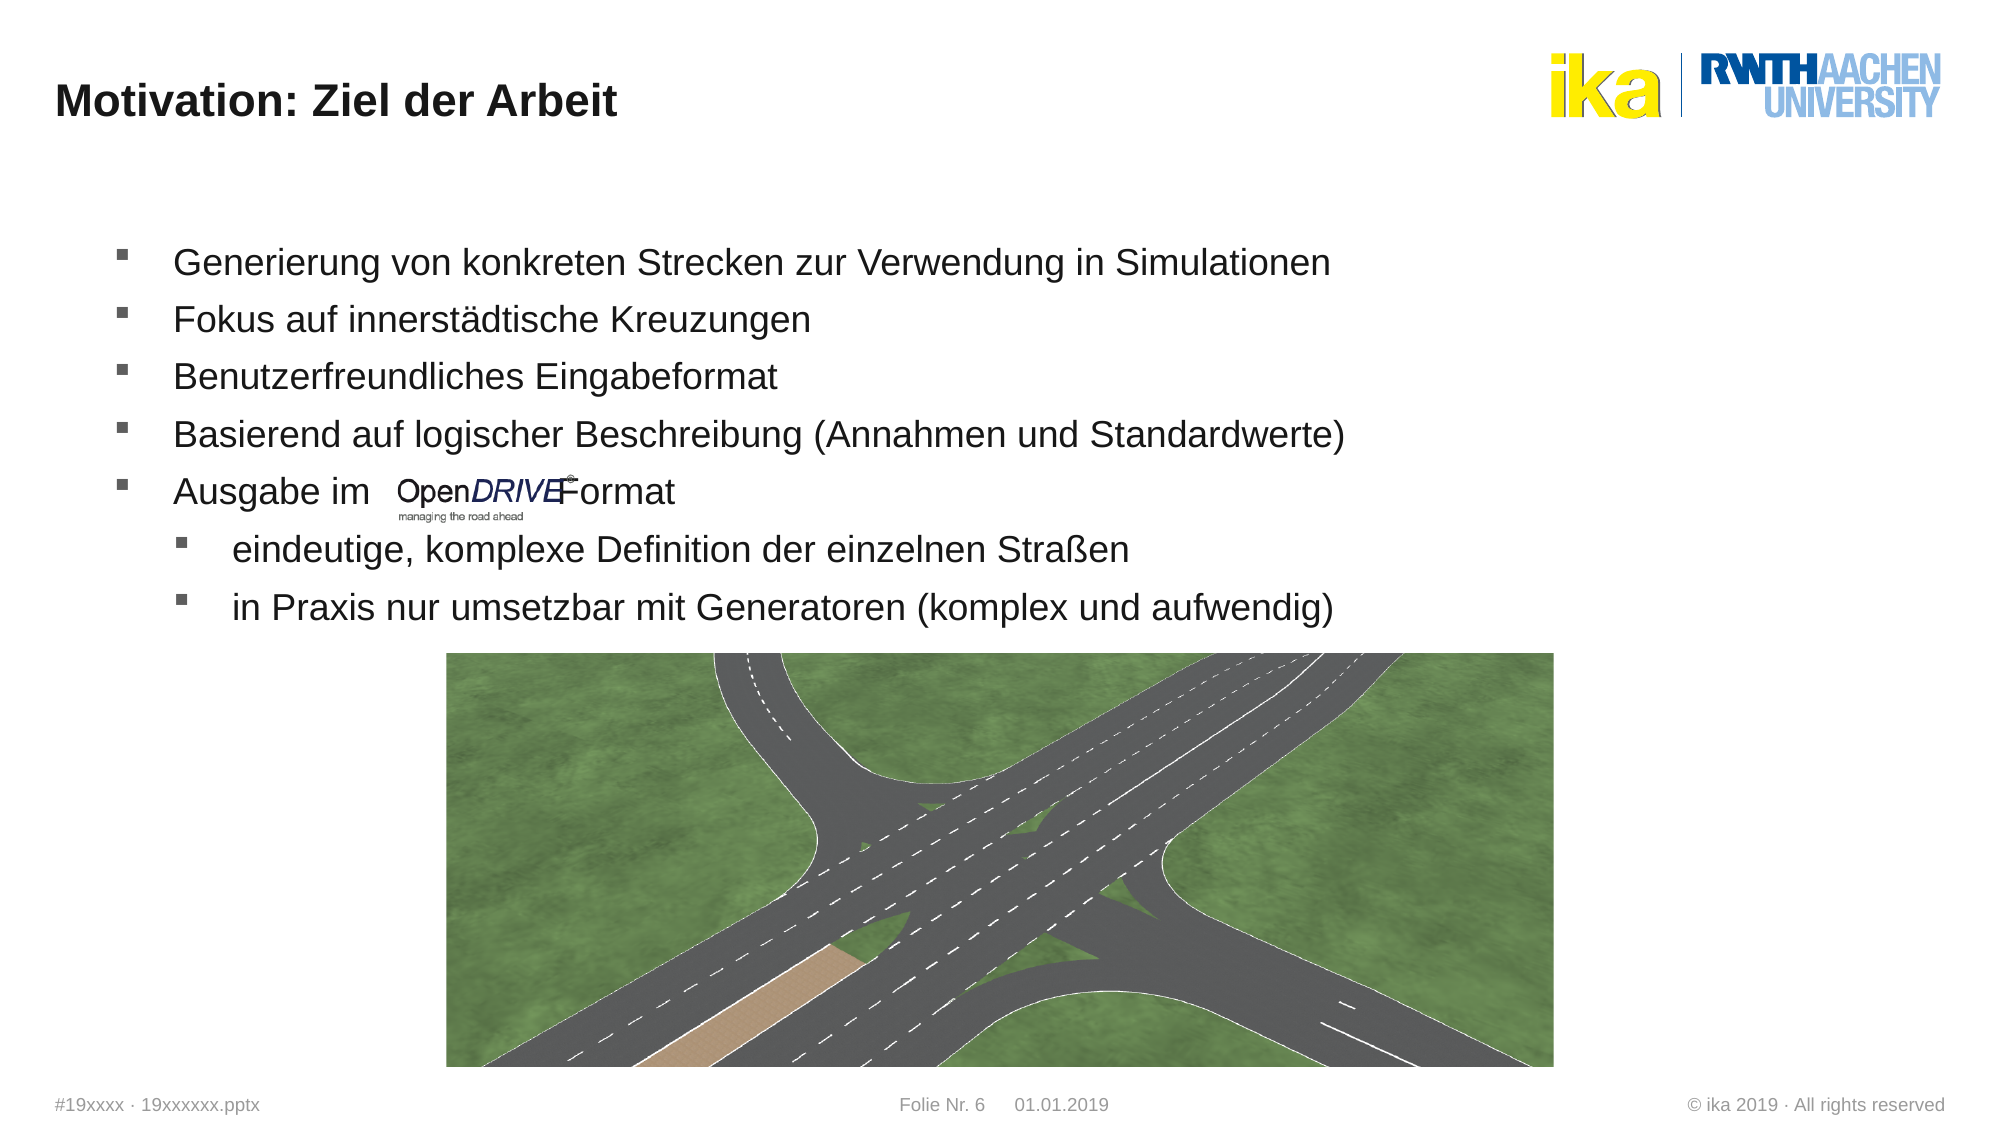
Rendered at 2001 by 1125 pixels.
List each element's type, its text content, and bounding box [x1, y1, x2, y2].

picture [397, 464, 575, 528]
picture [446, 653, 1554, 1067]
title Motivation: Ziel der Arbeit [54, 31, 1496, 126]
list Generierung von konkreten Strecken zur Verwendung in Simulationen Fokus auf innerstädtische Kreuzungen Benutzerfreundliches Eingabeformat Basierend auf logischer Beschreibung (Annahmen und Standardwerte) Ausgabe im Format eindeutige, komplexe Definition der einzelnen Straßen in Praxis nur umsetzbar mit Generatoren (komplex und aufwendig) [54, 237, 1946, 1082]
